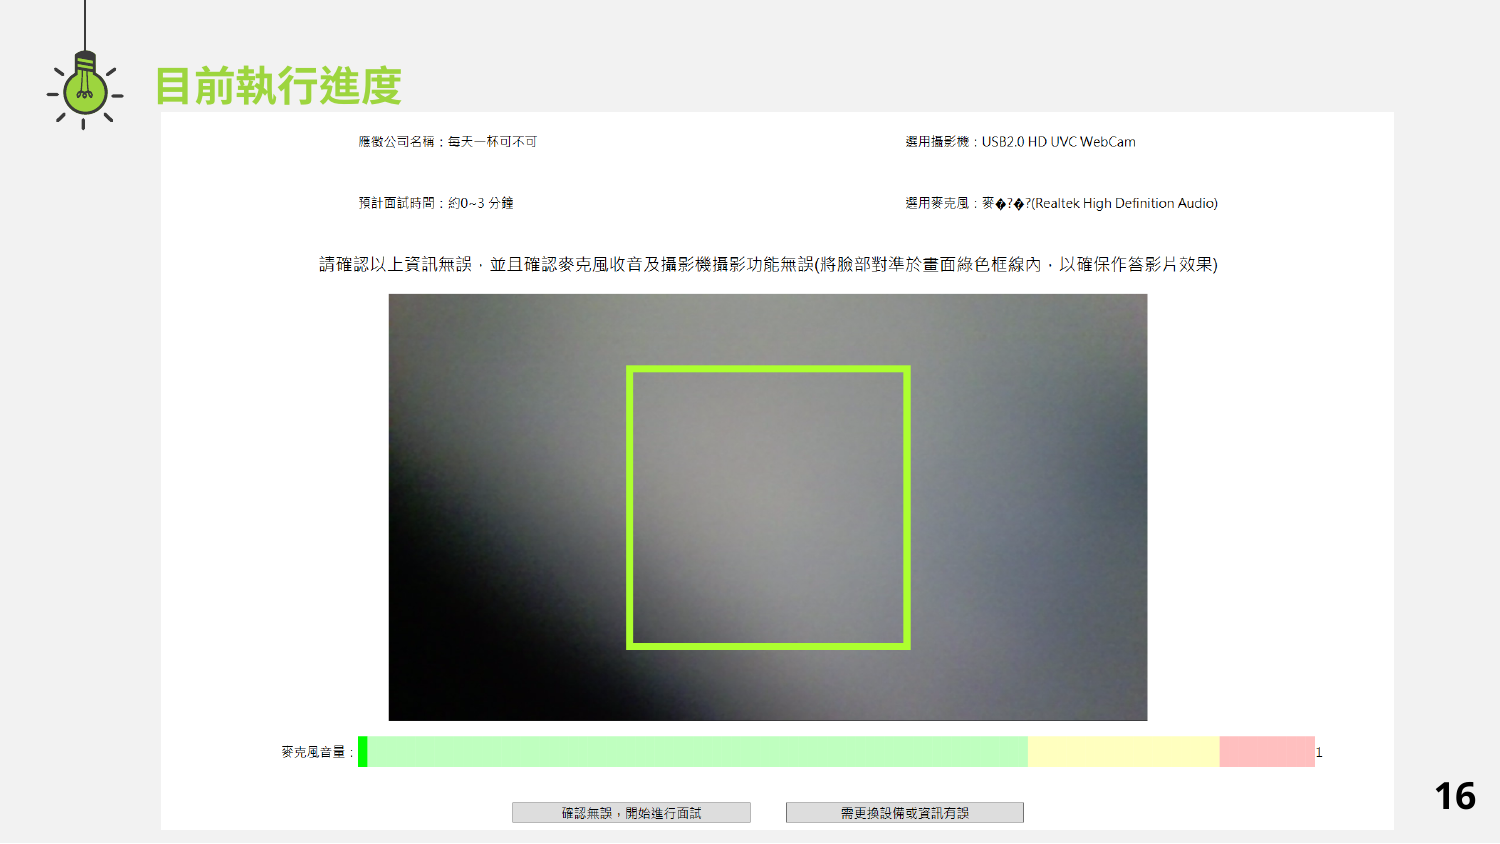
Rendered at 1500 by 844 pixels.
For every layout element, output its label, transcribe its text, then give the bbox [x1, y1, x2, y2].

picture [161, 112, 1394, 830]
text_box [46, 0, 124, 131]
text_box 目前執行進度 [137, 52, 418, 118]
text_box 16 [1419, 764, 1492, 824]
